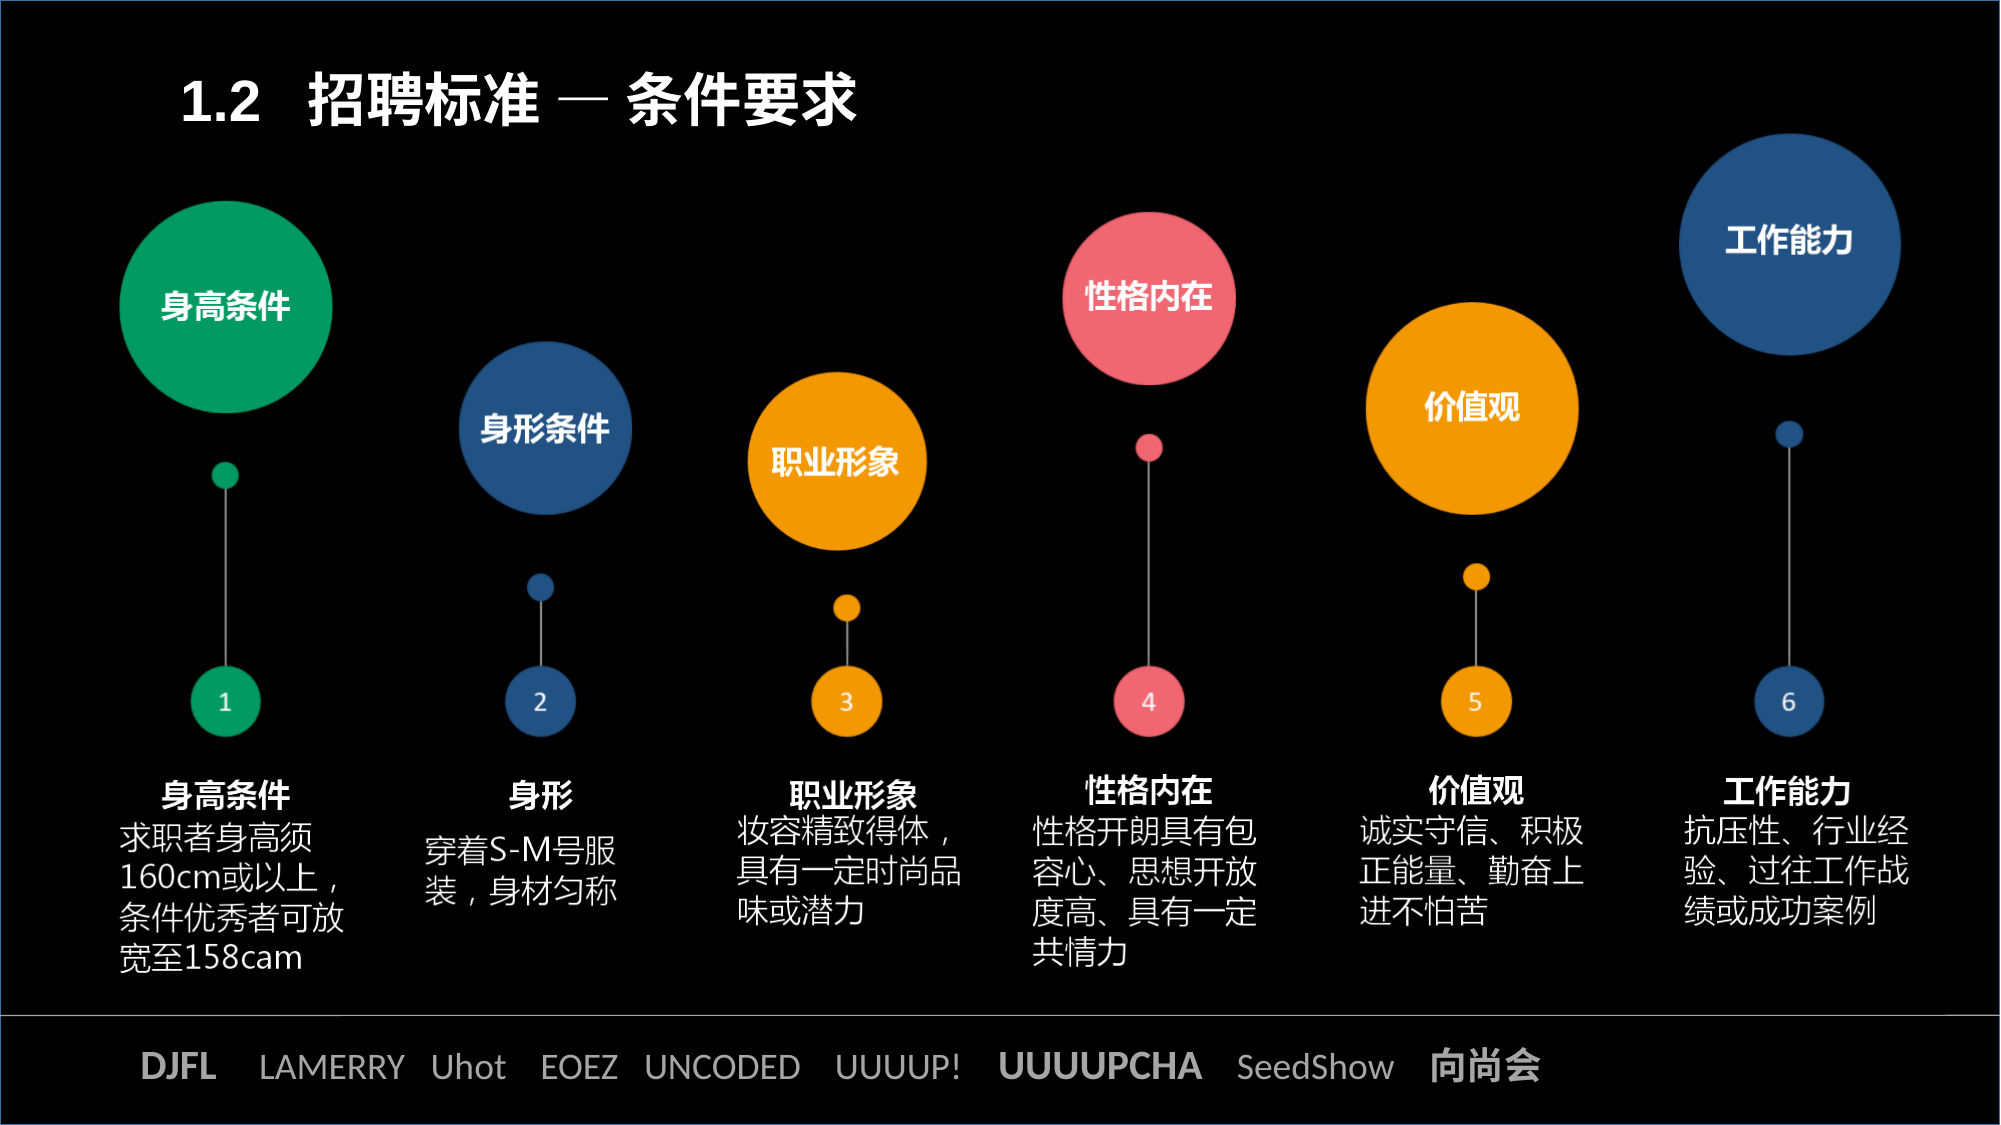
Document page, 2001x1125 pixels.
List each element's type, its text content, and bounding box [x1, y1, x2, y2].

text_box 1.2 招聘标准 — 条件要求 [165, 55, 917, 85]
text_box [0, 0, 2000, 1014]
text_box [0, 1016, 2000, 1125]
text_box DJFL LAMERRY Uhot EOEZ UNCODED UUUUP! UUUUPCHA SeedShow 向尚会 [97, 1030, 1818, 1102]
picture [71, 85, 1949, 1000]
